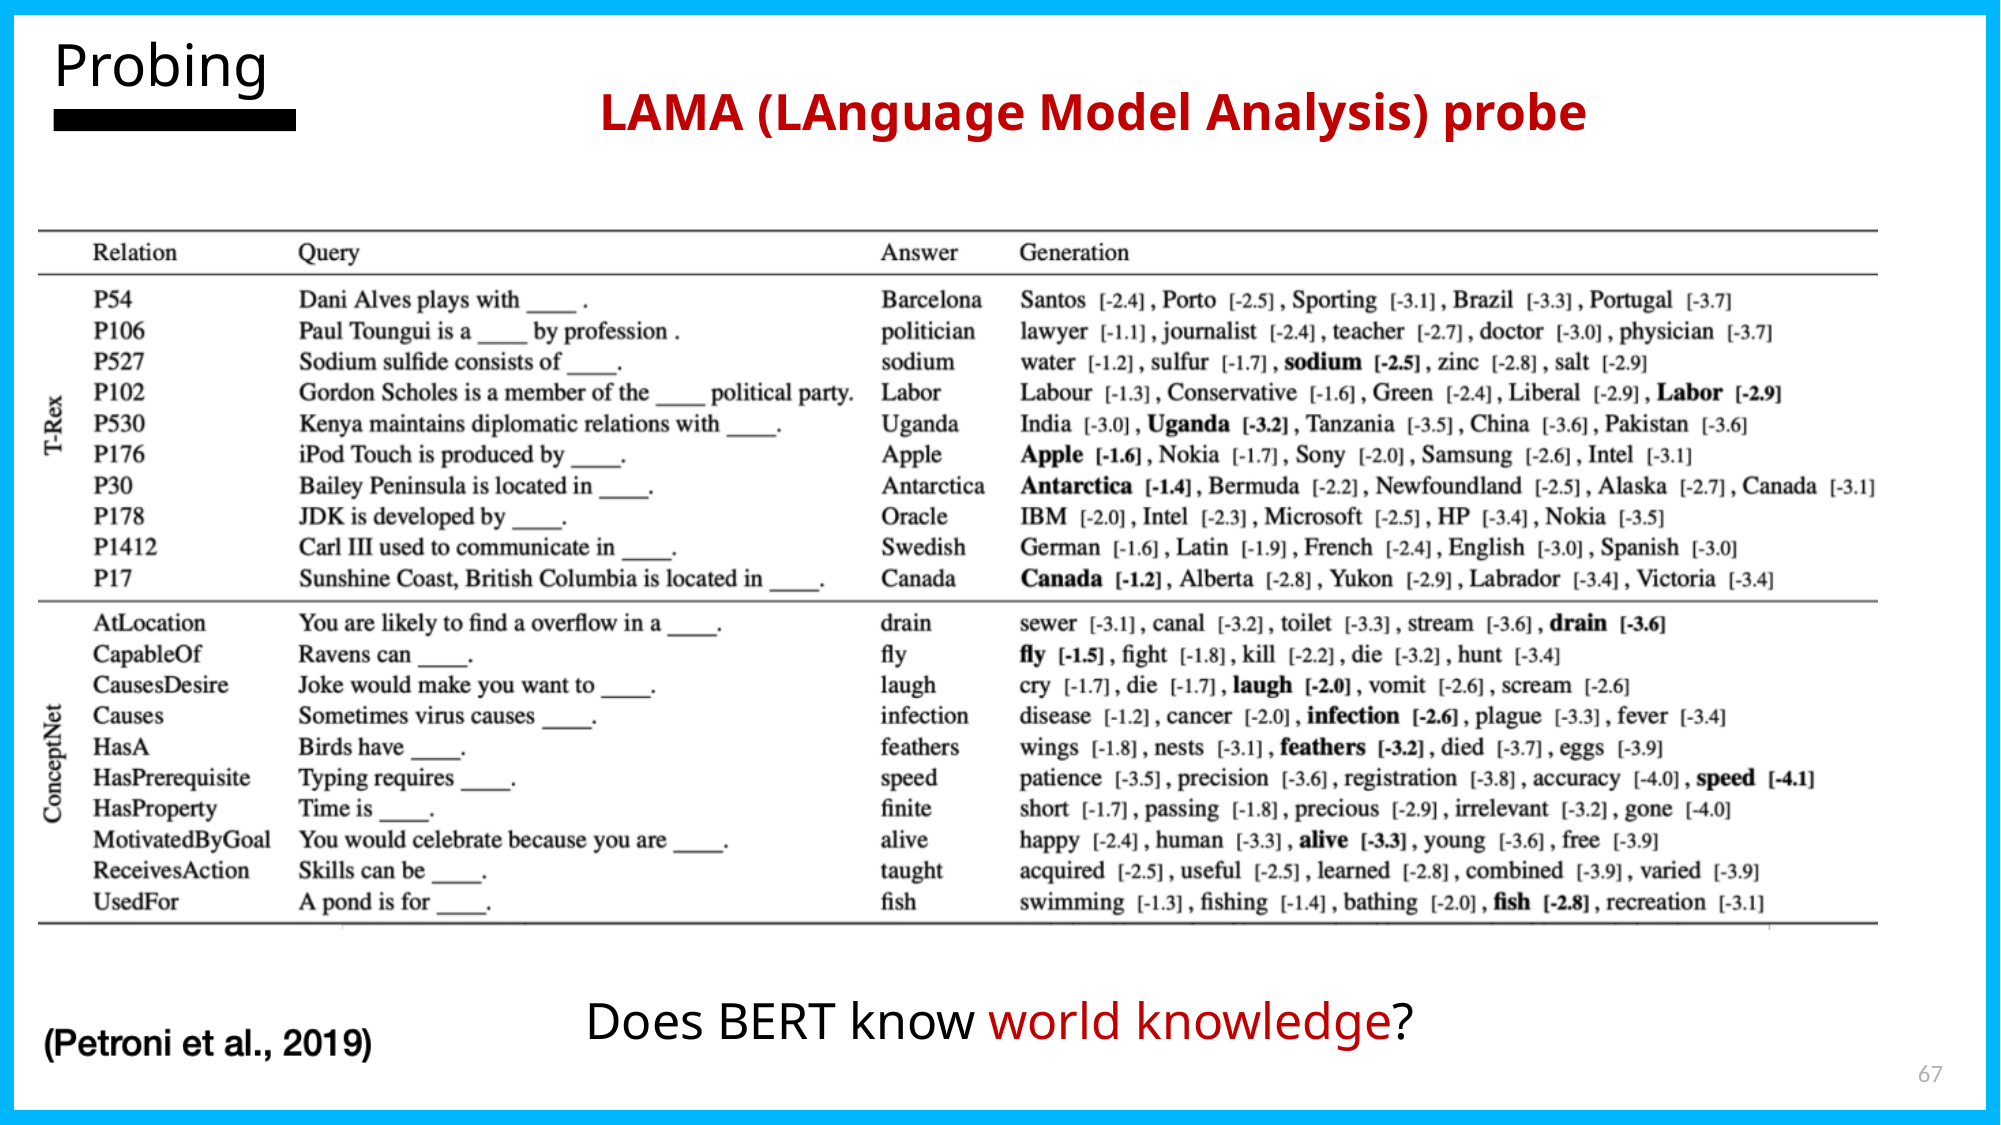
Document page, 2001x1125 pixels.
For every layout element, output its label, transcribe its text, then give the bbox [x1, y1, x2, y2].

slide_number 67 [1715, 1042, 1959, 1103]
text_box Does BERT know world knowledge? [285, 988, 1715, 1125]
picture [38, 229, 1878, 930]
text_box Probing [38, 28, 411, 132]
text_box LAMA (LAnguage Model Analysis) probe [585, 72, 1604, 148]
picture [38, 1012, 381, 1073]
